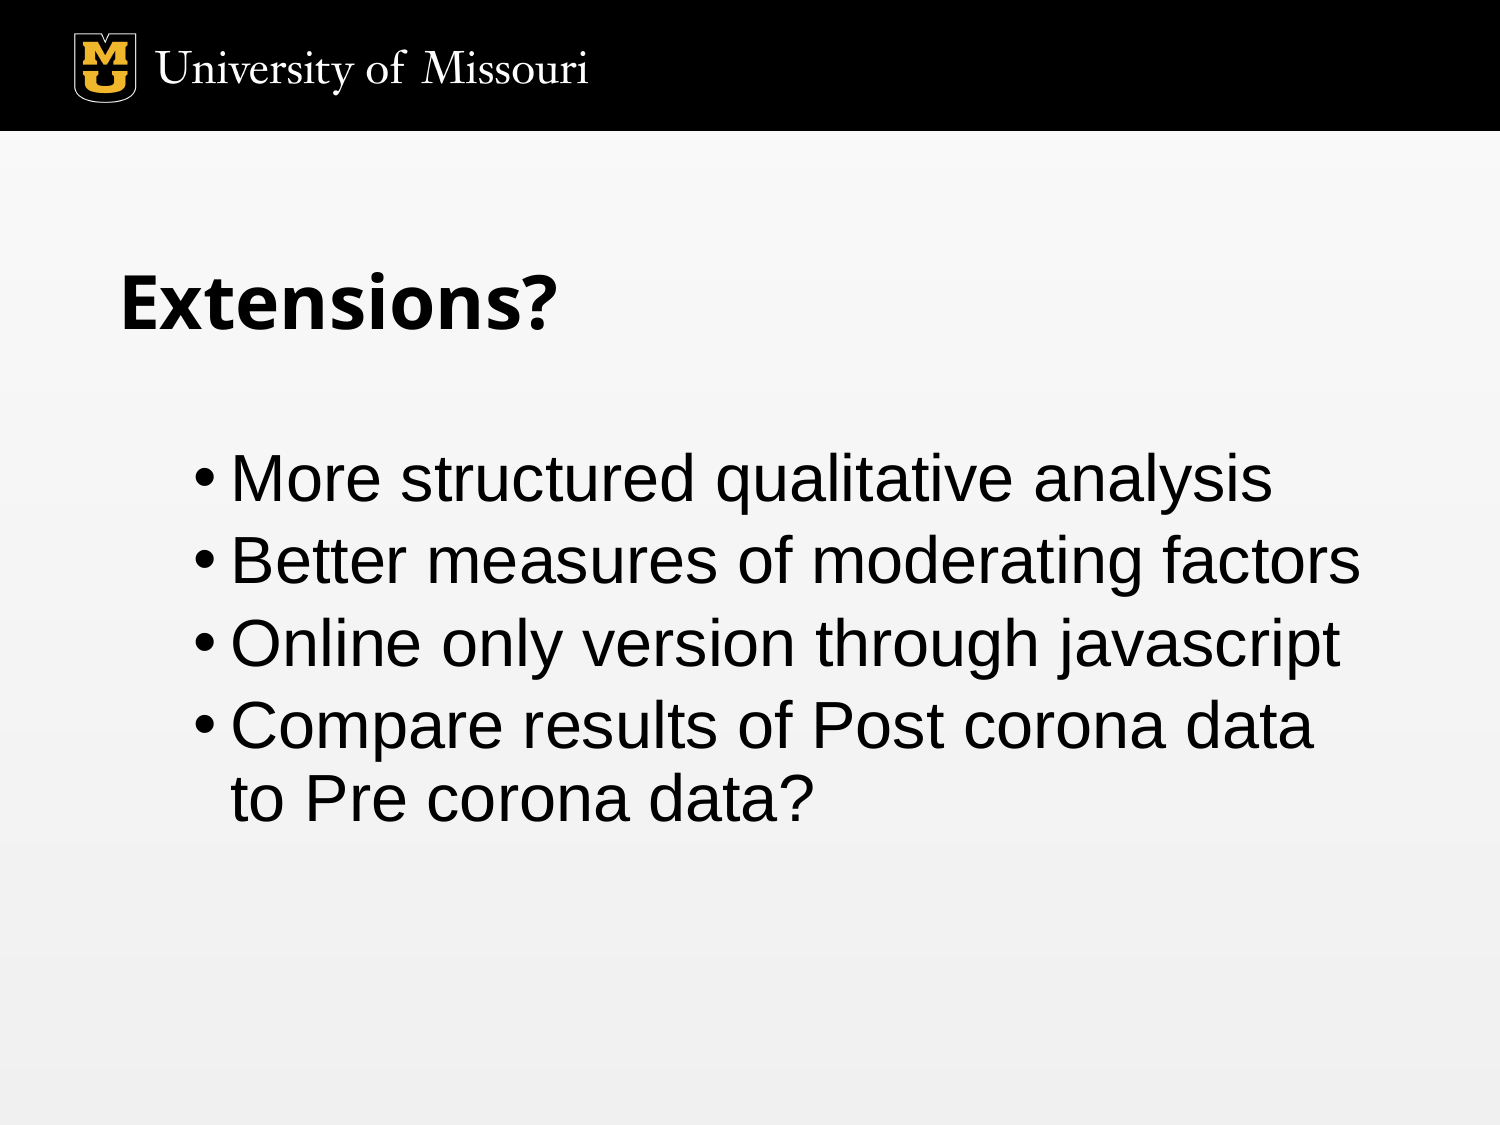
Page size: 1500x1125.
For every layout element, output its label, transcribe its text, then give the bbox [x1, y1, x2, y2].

picture [54, 13, 608, 123]
list More structured qualitative analysis Better measures of moderating factors Online only version through javascript Compare results of Post corona data to Pre corona data? [103, 436, 1397, 1039]
title Extensions? [103, 196, 1397, 415]
